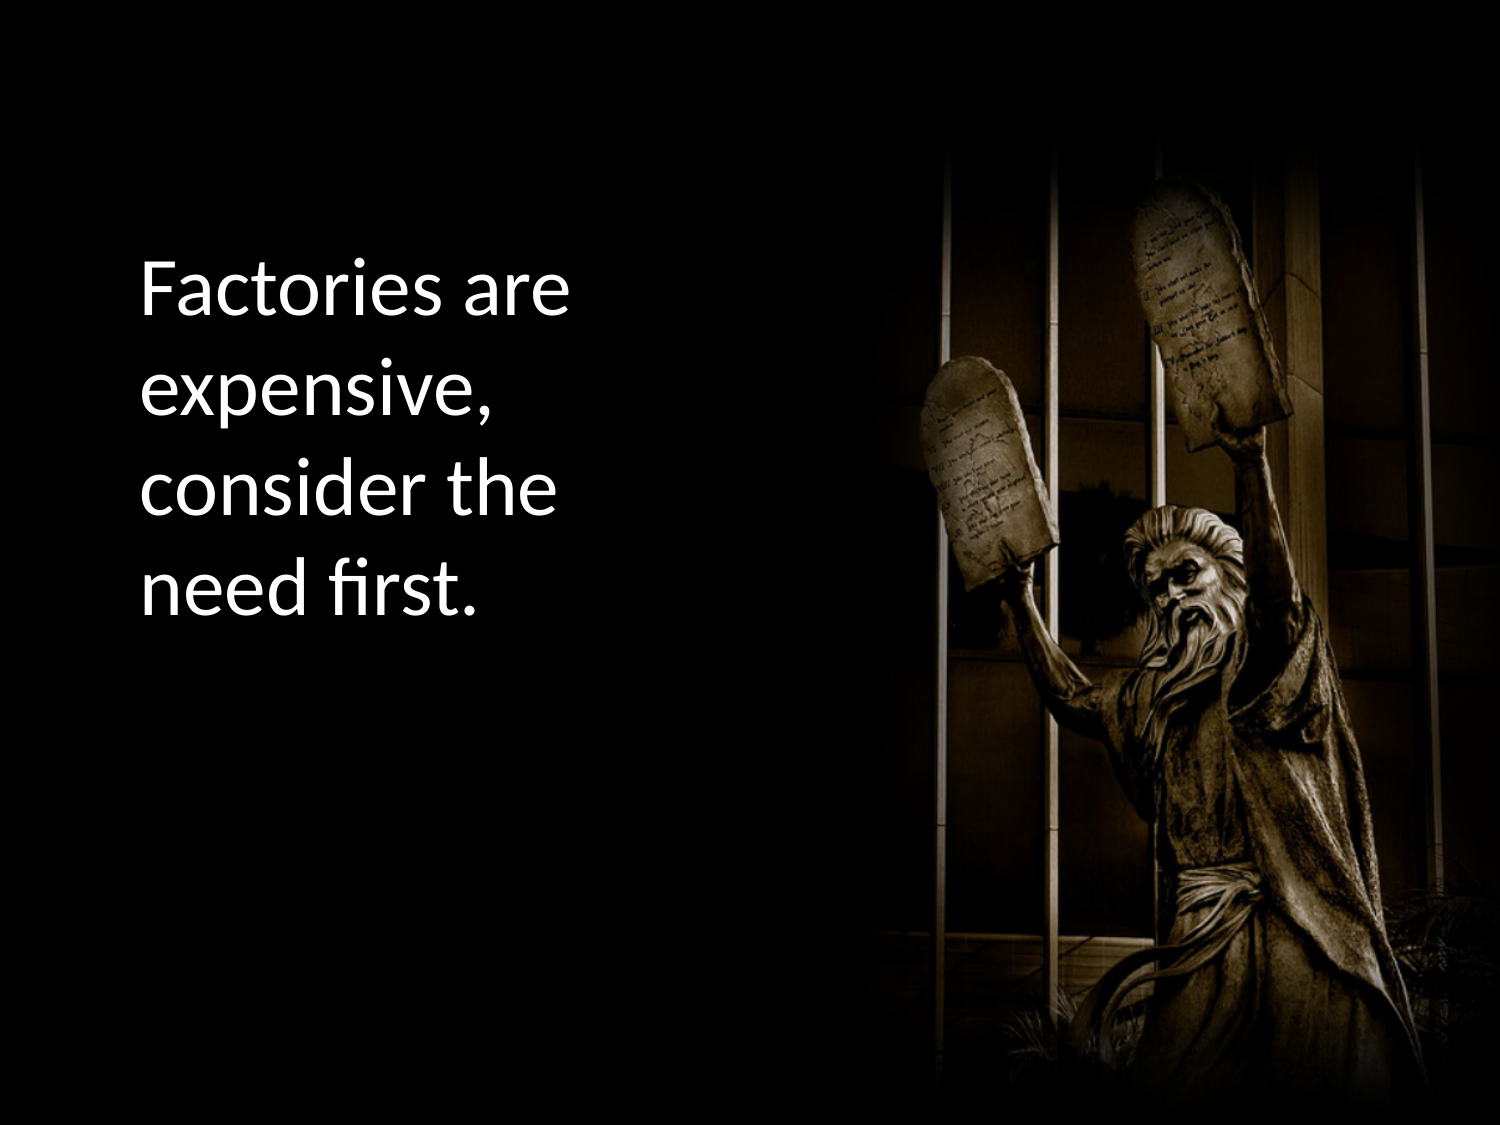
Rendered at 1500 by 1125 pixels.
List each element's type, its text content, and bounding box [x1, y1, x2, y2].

text_box Factories are expensive, consider the need first. [125, 224, 763, 640]
picture [824, 124, 1500, 1125]
